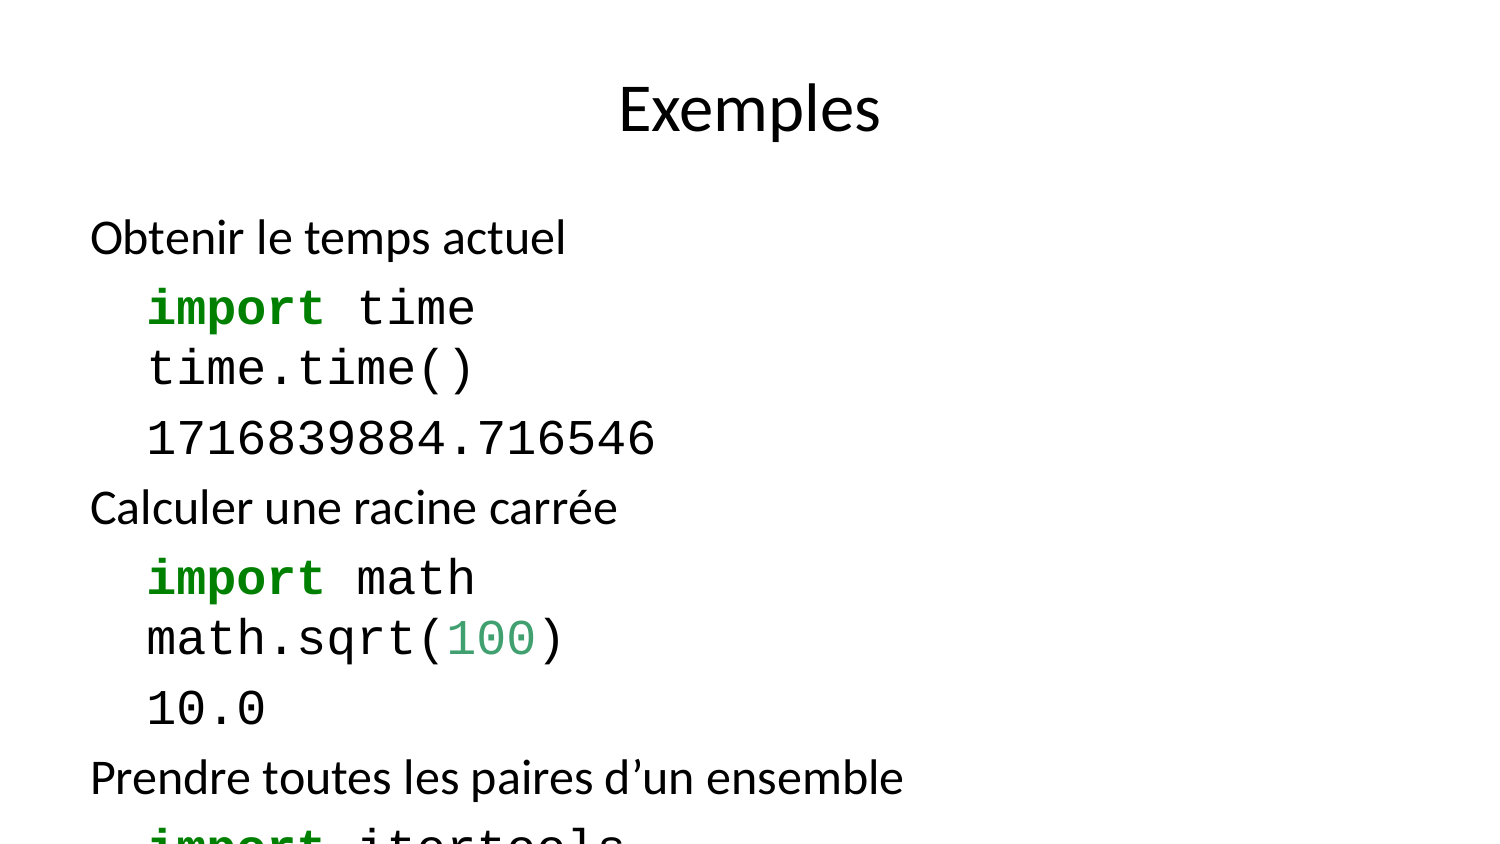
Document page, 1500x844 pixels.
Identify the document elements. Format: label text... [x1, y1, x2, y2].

title Exemples [75, 33, 1425, 175]
list Obtenir le temps actuel import time time.time() 1716839884.716546 Calculer une racine carrée import math math.sqrt(100) 10.0 Prendre toutes les paires d’un ensemble import itertools ensemble = "abcd" for i in itertools.combinations(ensemble, 2): print(i) ('a', 'b') ('a', 'c') ('a', 'd') ('b', 'c') ('b', 'd') ('c', 'd') [75, 196, 1425, 754]
